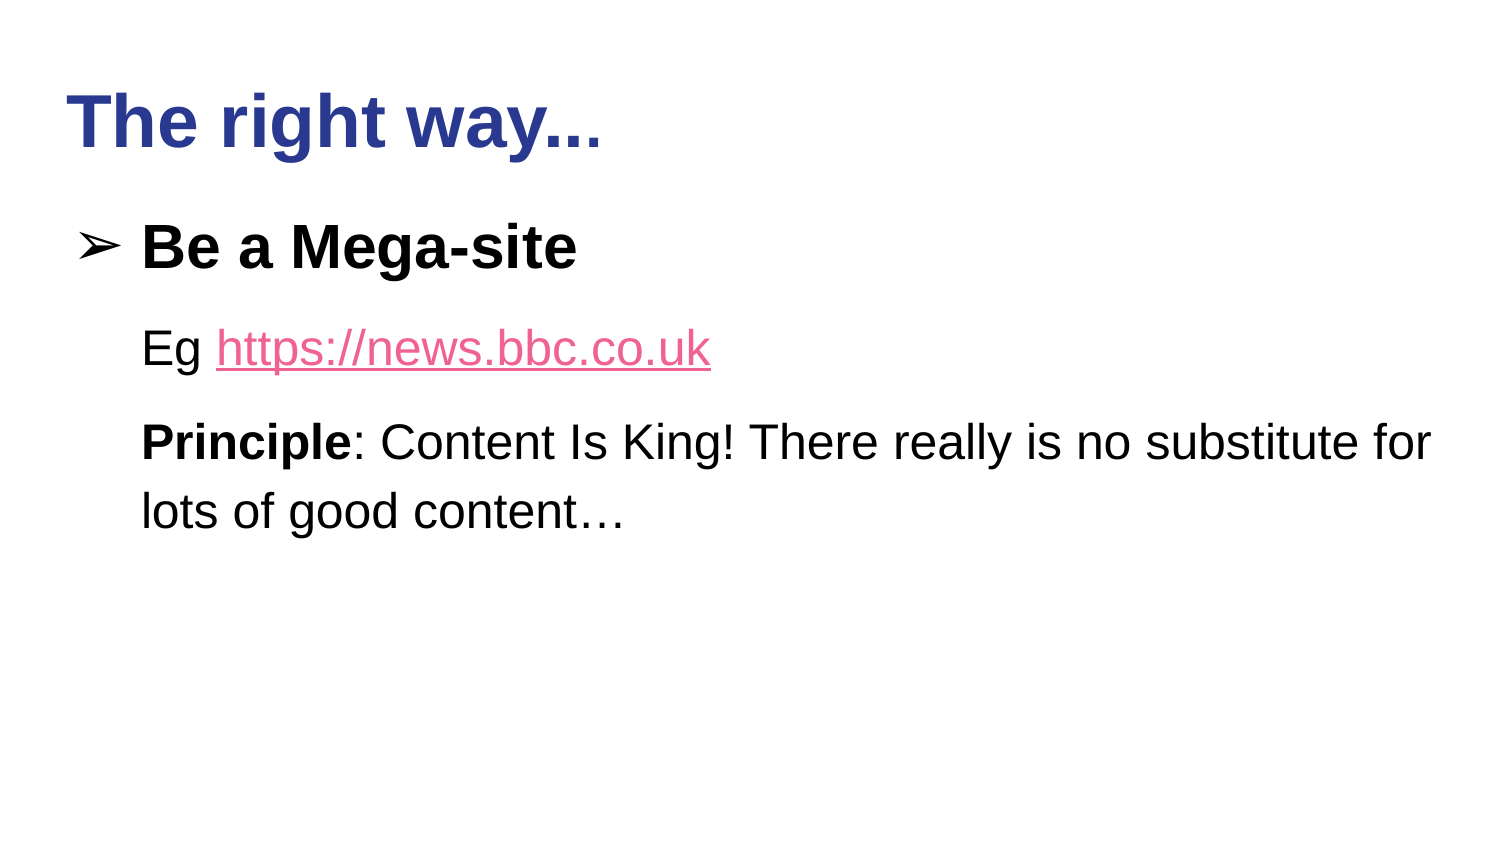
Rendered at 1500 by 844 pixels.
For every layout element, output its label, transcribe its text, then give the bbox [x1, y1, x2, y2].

title The right way... Be a Mega-site Eg https://news.bbc.co.uk Principle: Content Is King! There really is no substitute for lots of good content… [51, 43, 1449, 752]
